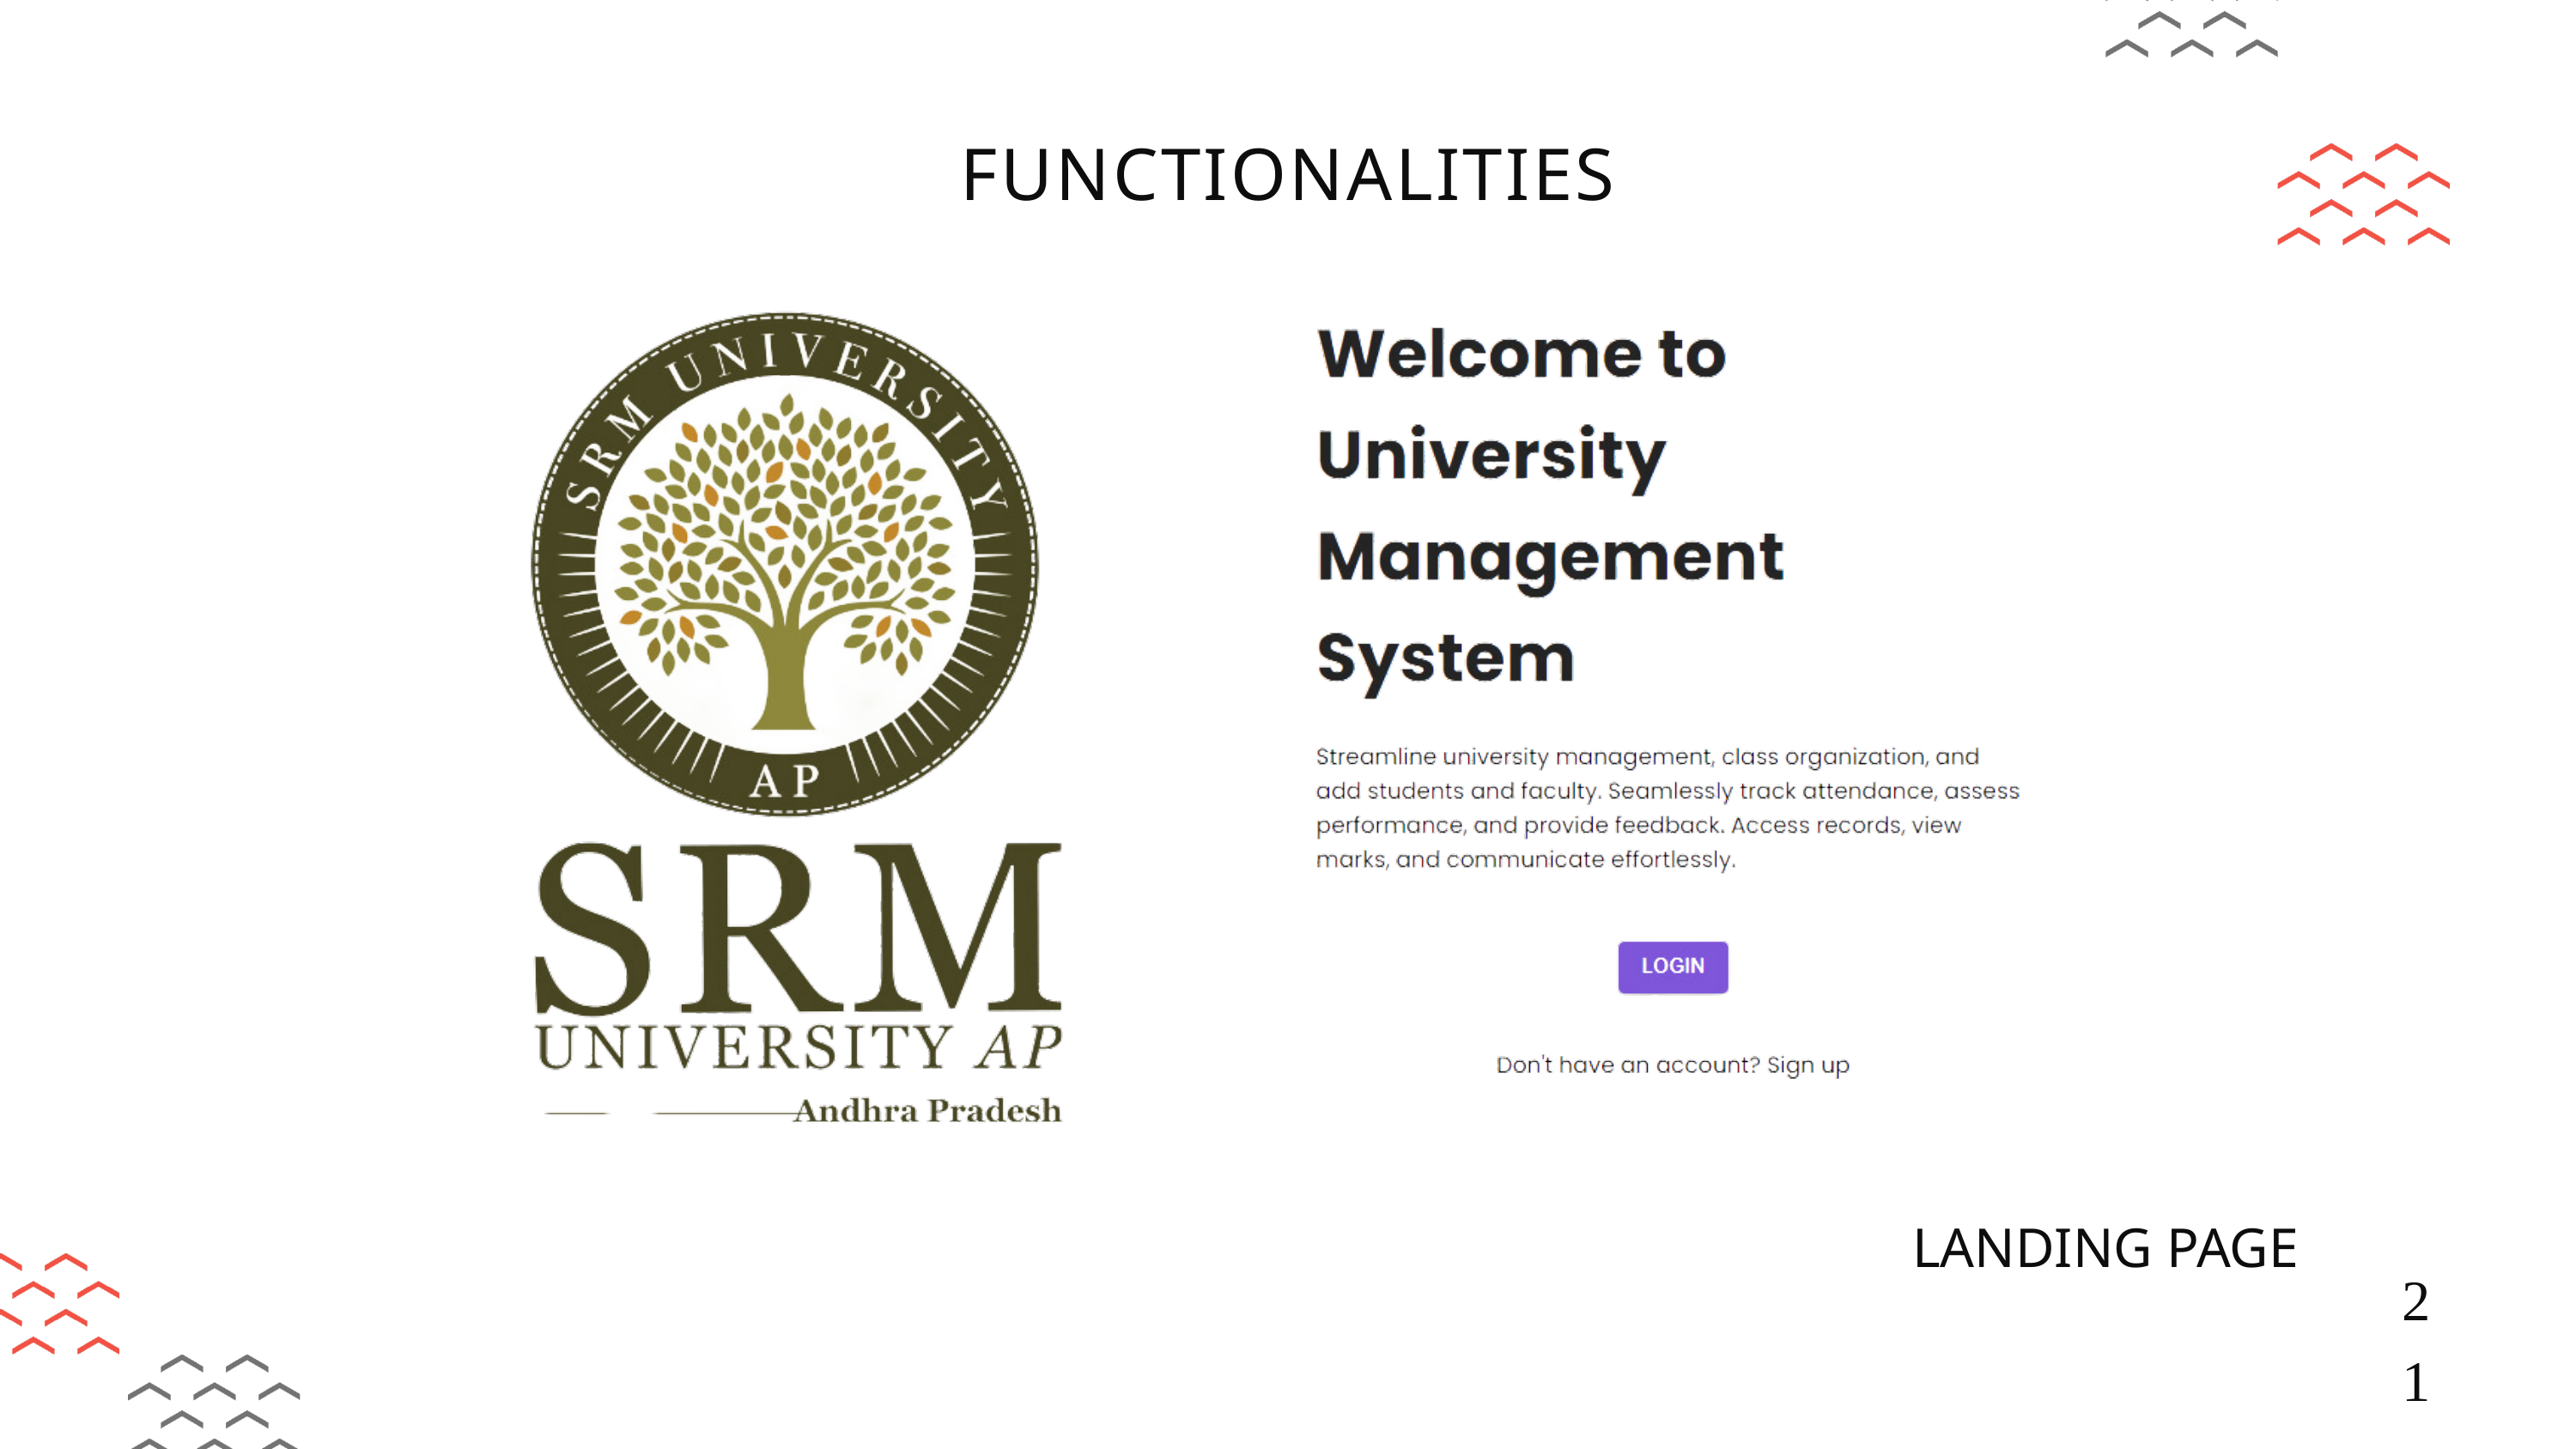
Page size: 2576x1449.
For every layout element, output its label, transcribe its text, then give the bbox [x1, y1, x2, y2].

text_box 21 [2388, 1252, 2445, 1413]
text_box [2105, 0, 2278, 58]
text_box [434, 245, 2142, 1241]
text_box FUNCTIONALITIES [400, 114, 2176, 215]
text_box LANDING PAGE [1893, 1203, 2319, 1279]
text_box [0, 1252, 119, 1355]
text_box [128, 1355, 301, 1449]
text_box [2277, 142, 2450, 246]
